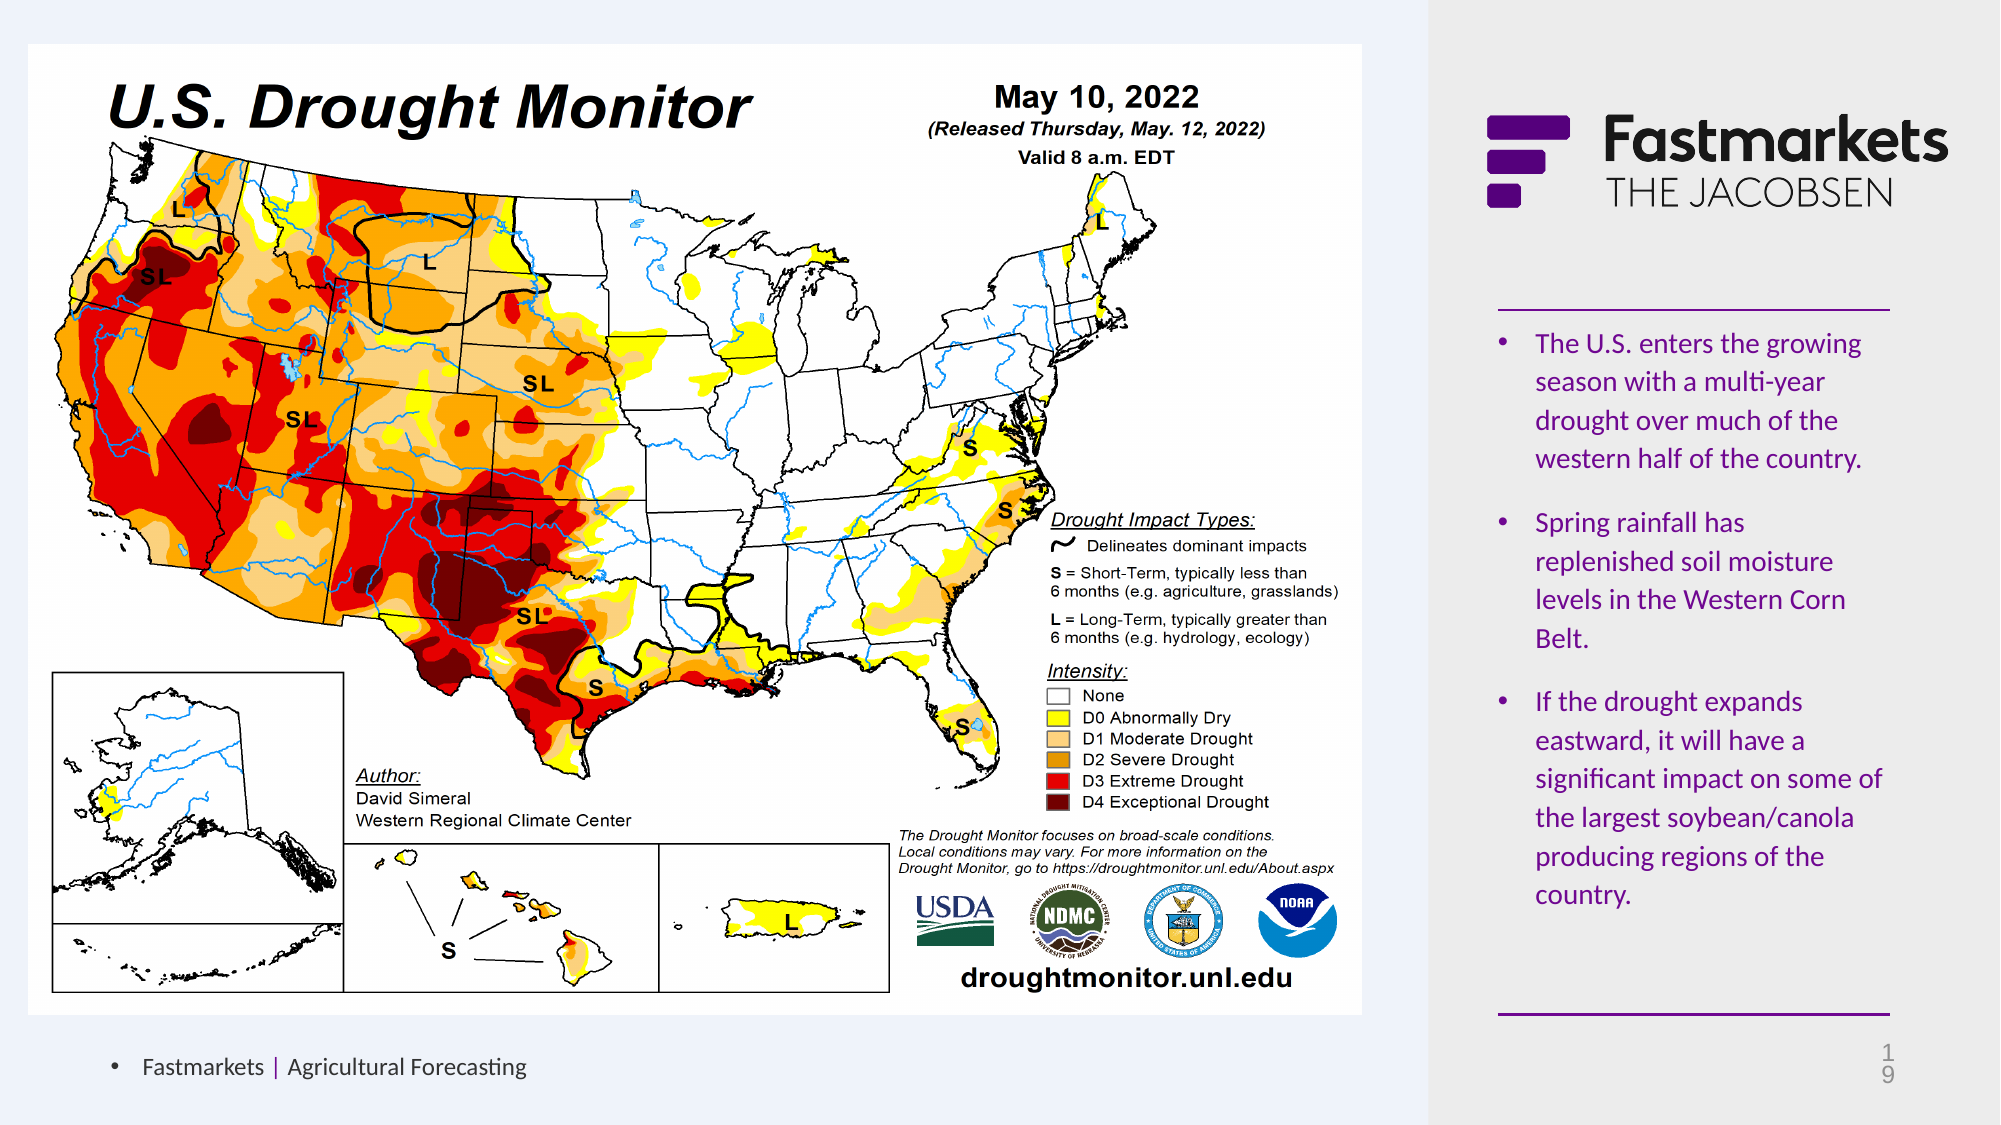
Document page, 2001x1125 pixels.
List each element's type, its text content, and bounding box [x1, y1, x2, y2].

list Fastmarkets | Agricultural Forecasting [110, 1053, 1362, 1081]
picture [28, 44, 1362, 1015]
slide_number 19 [1881, 1039, 1898, 1068]
list The U.S. enters the growing season with a multi-year drought over much of the western half of the country. Spring rainfall has replenished soil moisture levels in the Western Corn Belt. If the drought expands eastward, it will have a significant impact on some of the largest soybean/canola producing regions of the country. [1497, 320, 1890, 1014]
picture [1472, 94, 1956, 227]
